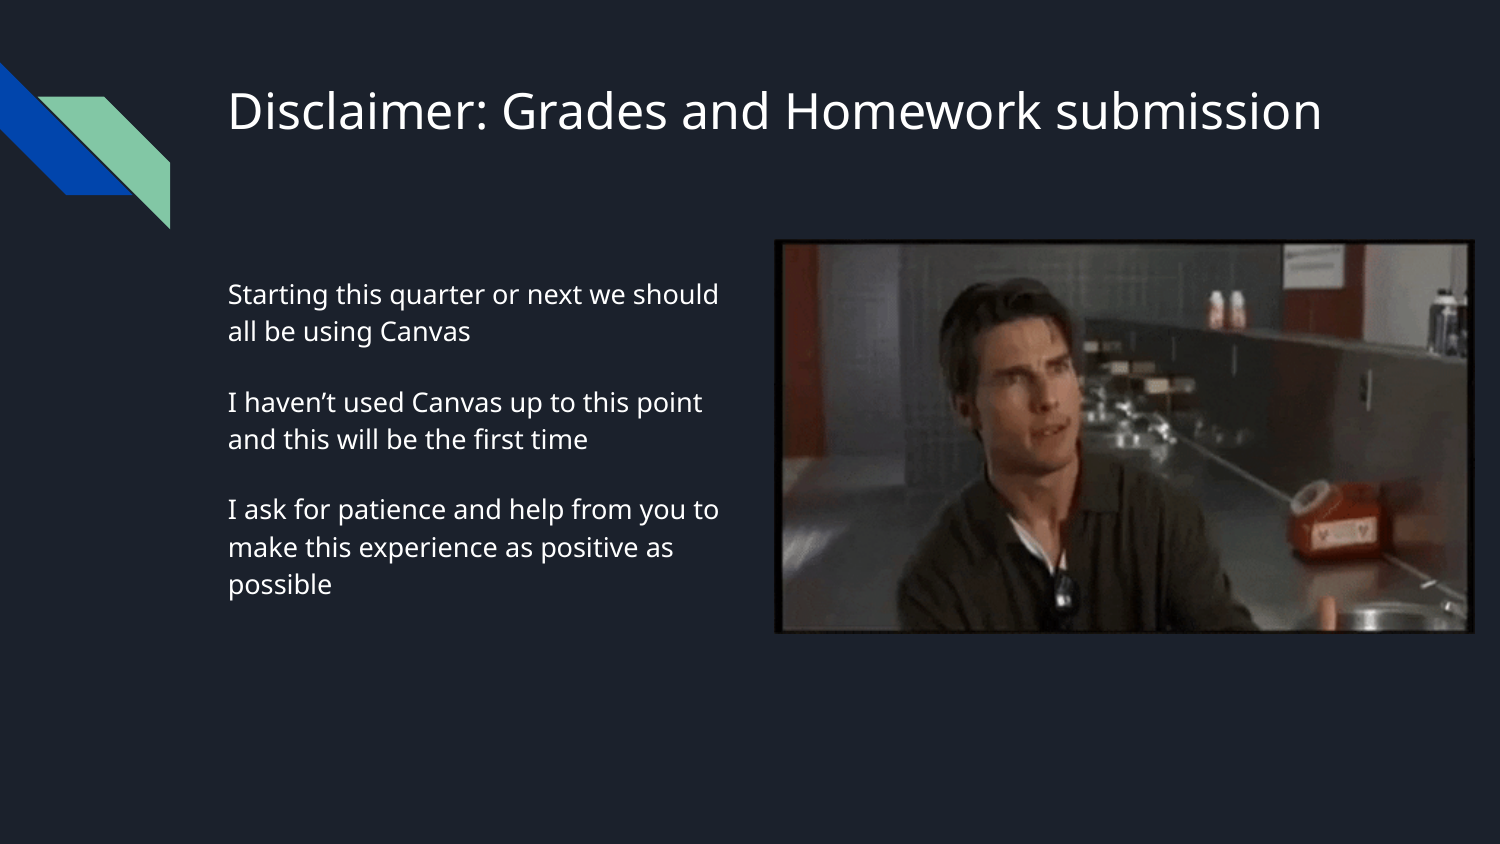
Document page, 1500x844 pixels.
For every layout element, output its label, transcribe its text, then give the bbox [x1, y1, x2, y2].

title Disclaimer: Grades and Homework submission [212, 64, 1368, 215]
list Starting this quarter or next we should all be using Canvas I haven’t used Canvas up to this point and this will be the first time I ask for patience and help from you to make this experience as positive as possible [212, 257, 750, 735]
picture [774, 239, 1476, 634]
